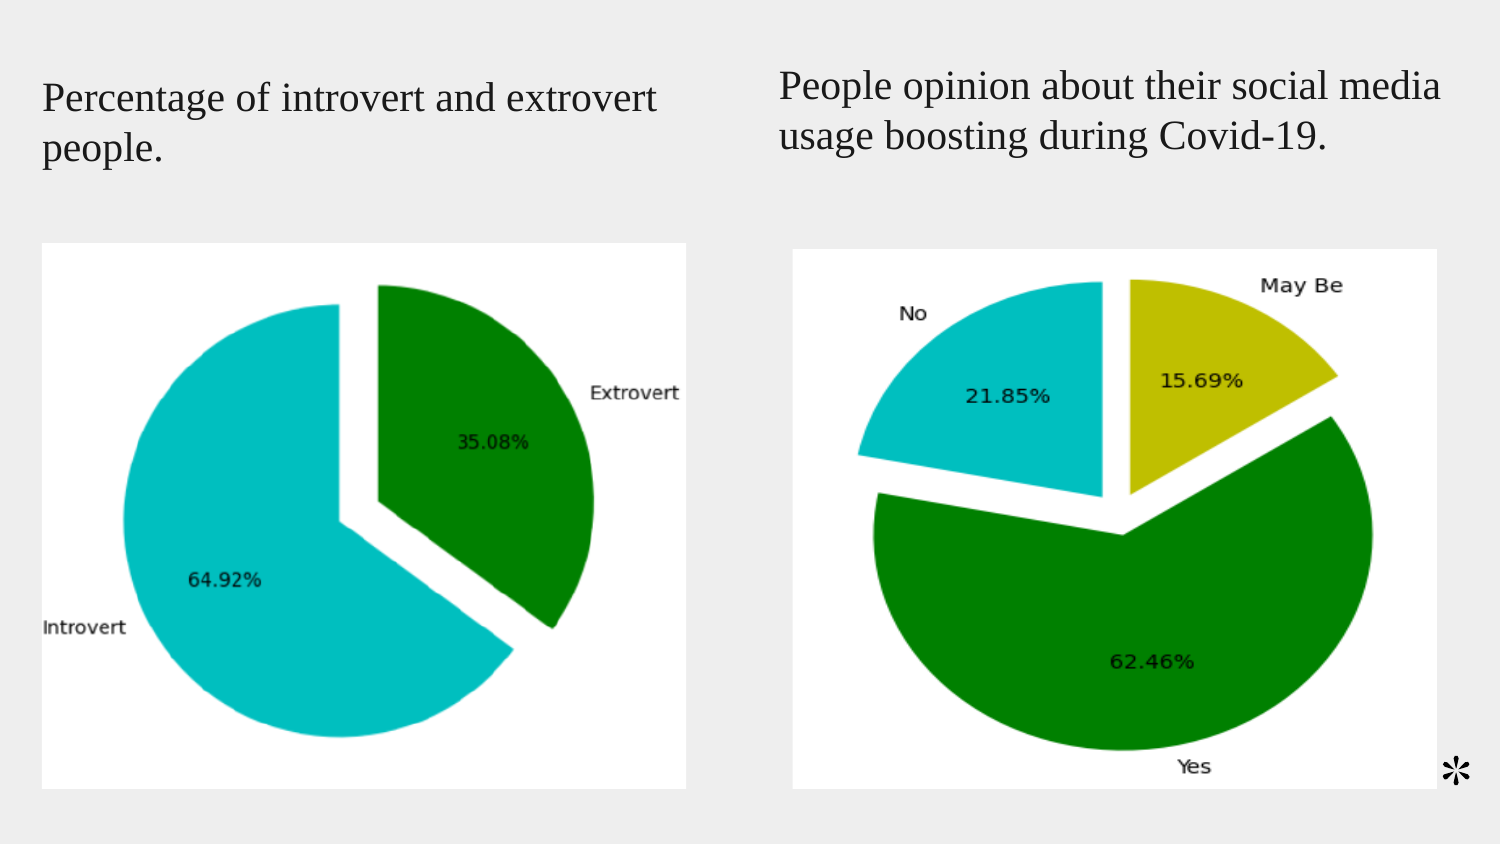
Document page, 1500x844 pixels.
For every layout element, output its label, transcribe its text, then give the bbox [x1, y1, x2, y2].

picture [41, 242, 687, 789]
title People opinion about their social media usage boosting during Covid-19. [763, 43, 1500, 191]
picture [792, 249, 1438, 789]
title Percentage of introvert and extrovert people. [27, 54, 763, 149]
